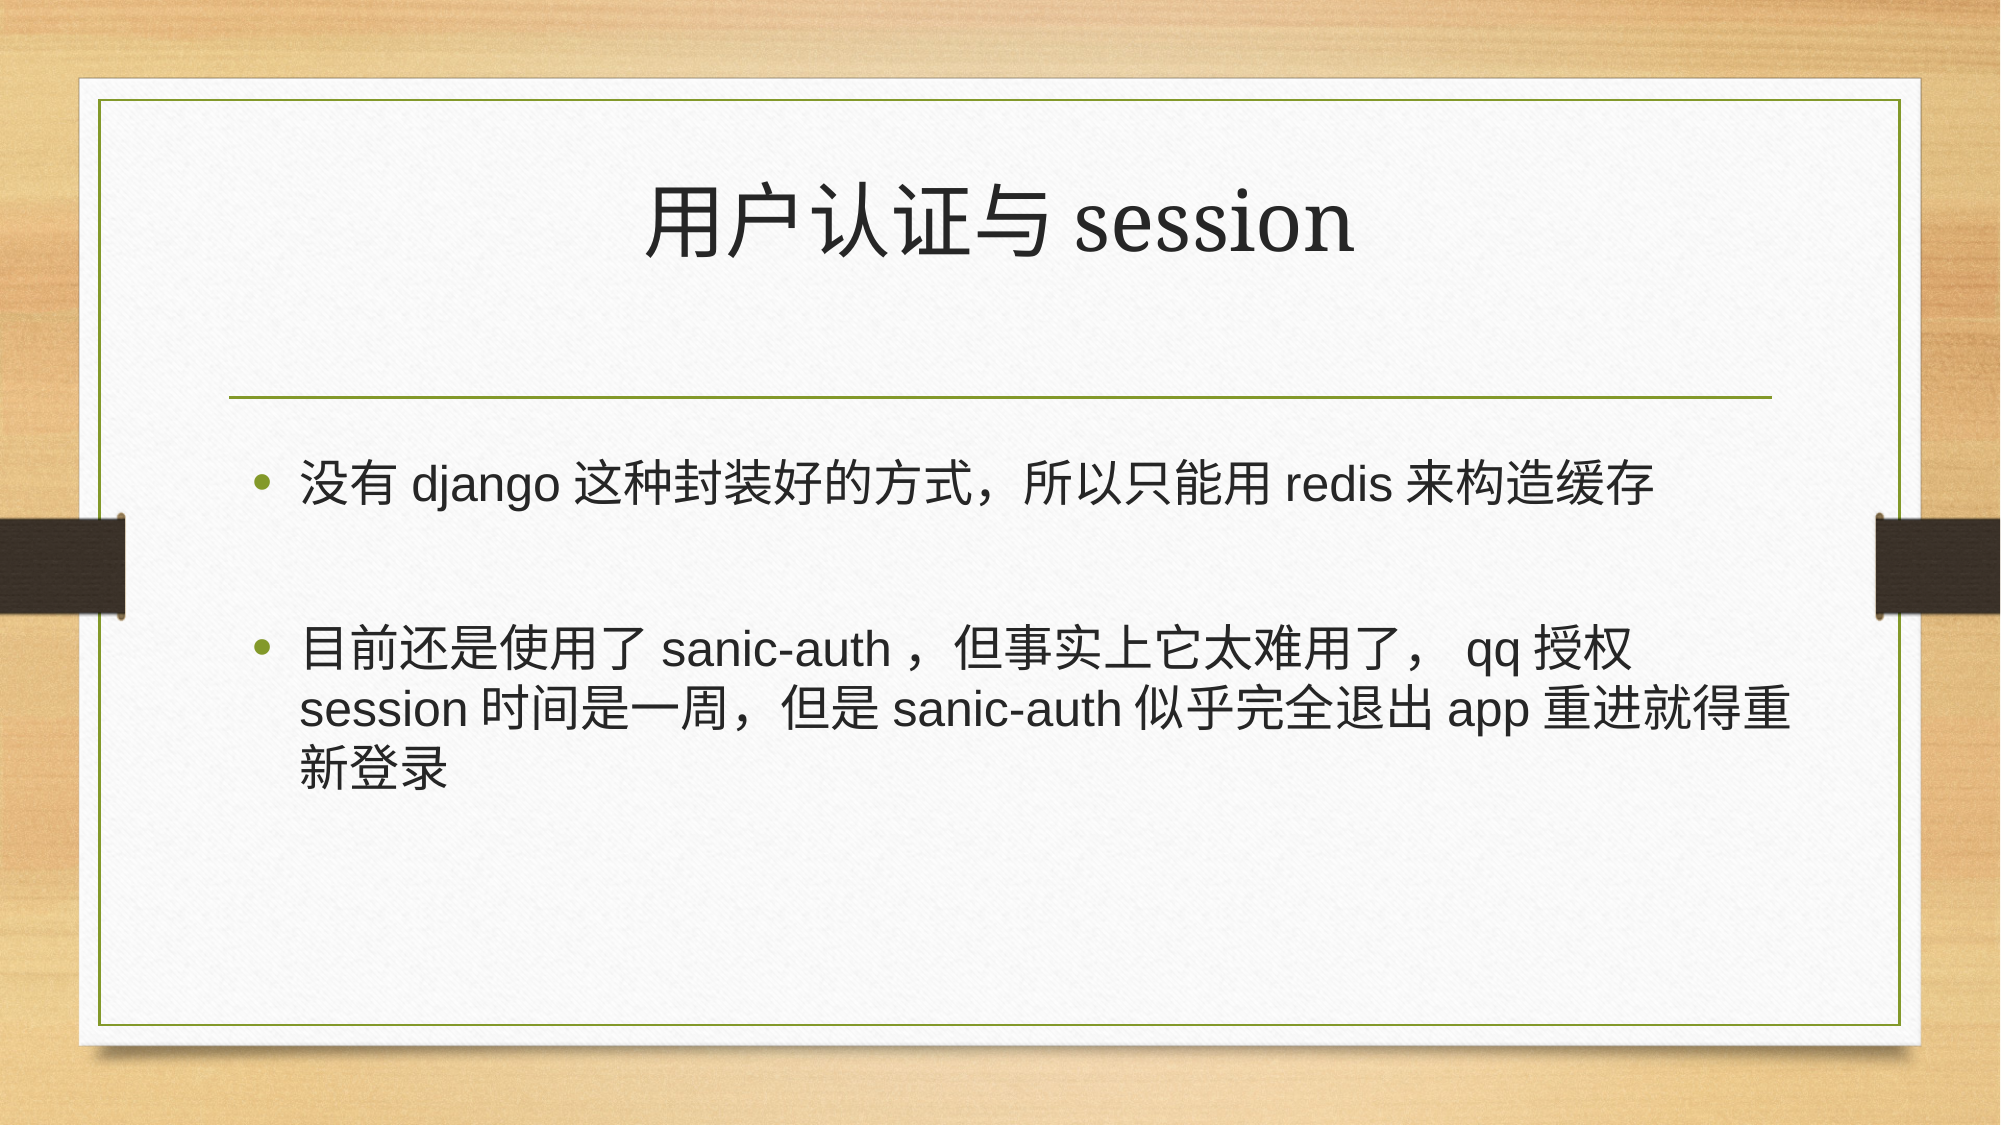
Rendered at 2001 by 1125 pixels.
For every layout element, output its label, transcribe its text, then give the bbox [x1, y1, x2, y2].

picture [0, 0, 2001, 1125]
text_box 没有django这种封装好的方式，所以只能用redis来构造缓存 目前还是使用了sanic-auth，但事实上它太难用了，qq授权session时间是一周，但是sanic-auth似乎完全退出app重进就得重新登录 [237, 444, 1813, 989]
title 用户认证与session [212, 161, 1788, 375]
list [212, 419, 1788, 964]
